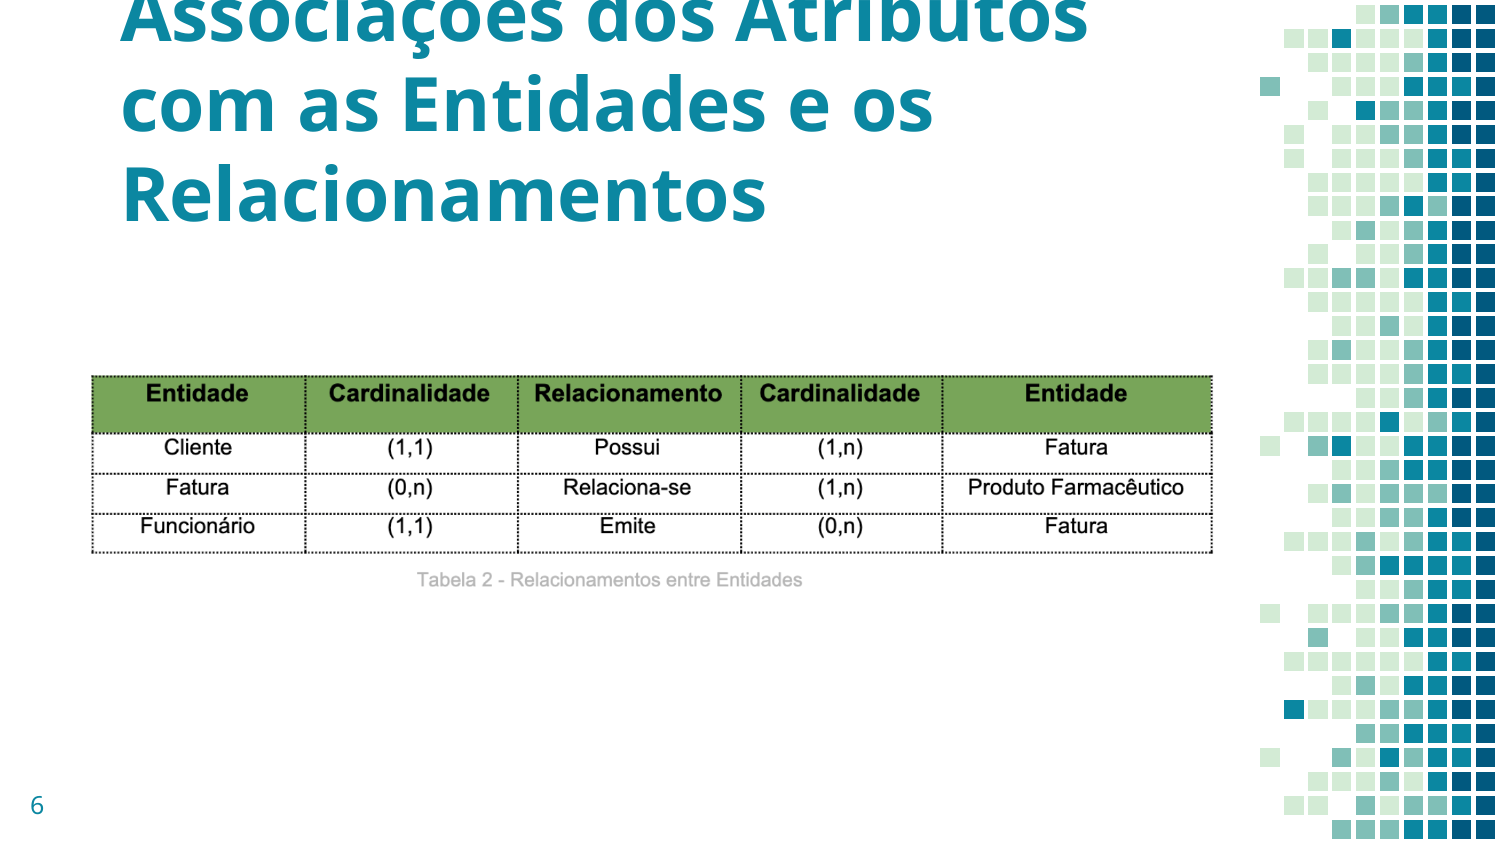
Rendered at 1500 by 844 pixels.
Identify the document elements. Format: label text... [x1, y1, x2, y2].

slide_number 6 [15, 774, 105, 839]
title Associações dos Atributos com as Entidades e os Relacionamentos [105, 110, 1215, 252]
picture [74, 357, 1245, 618]
